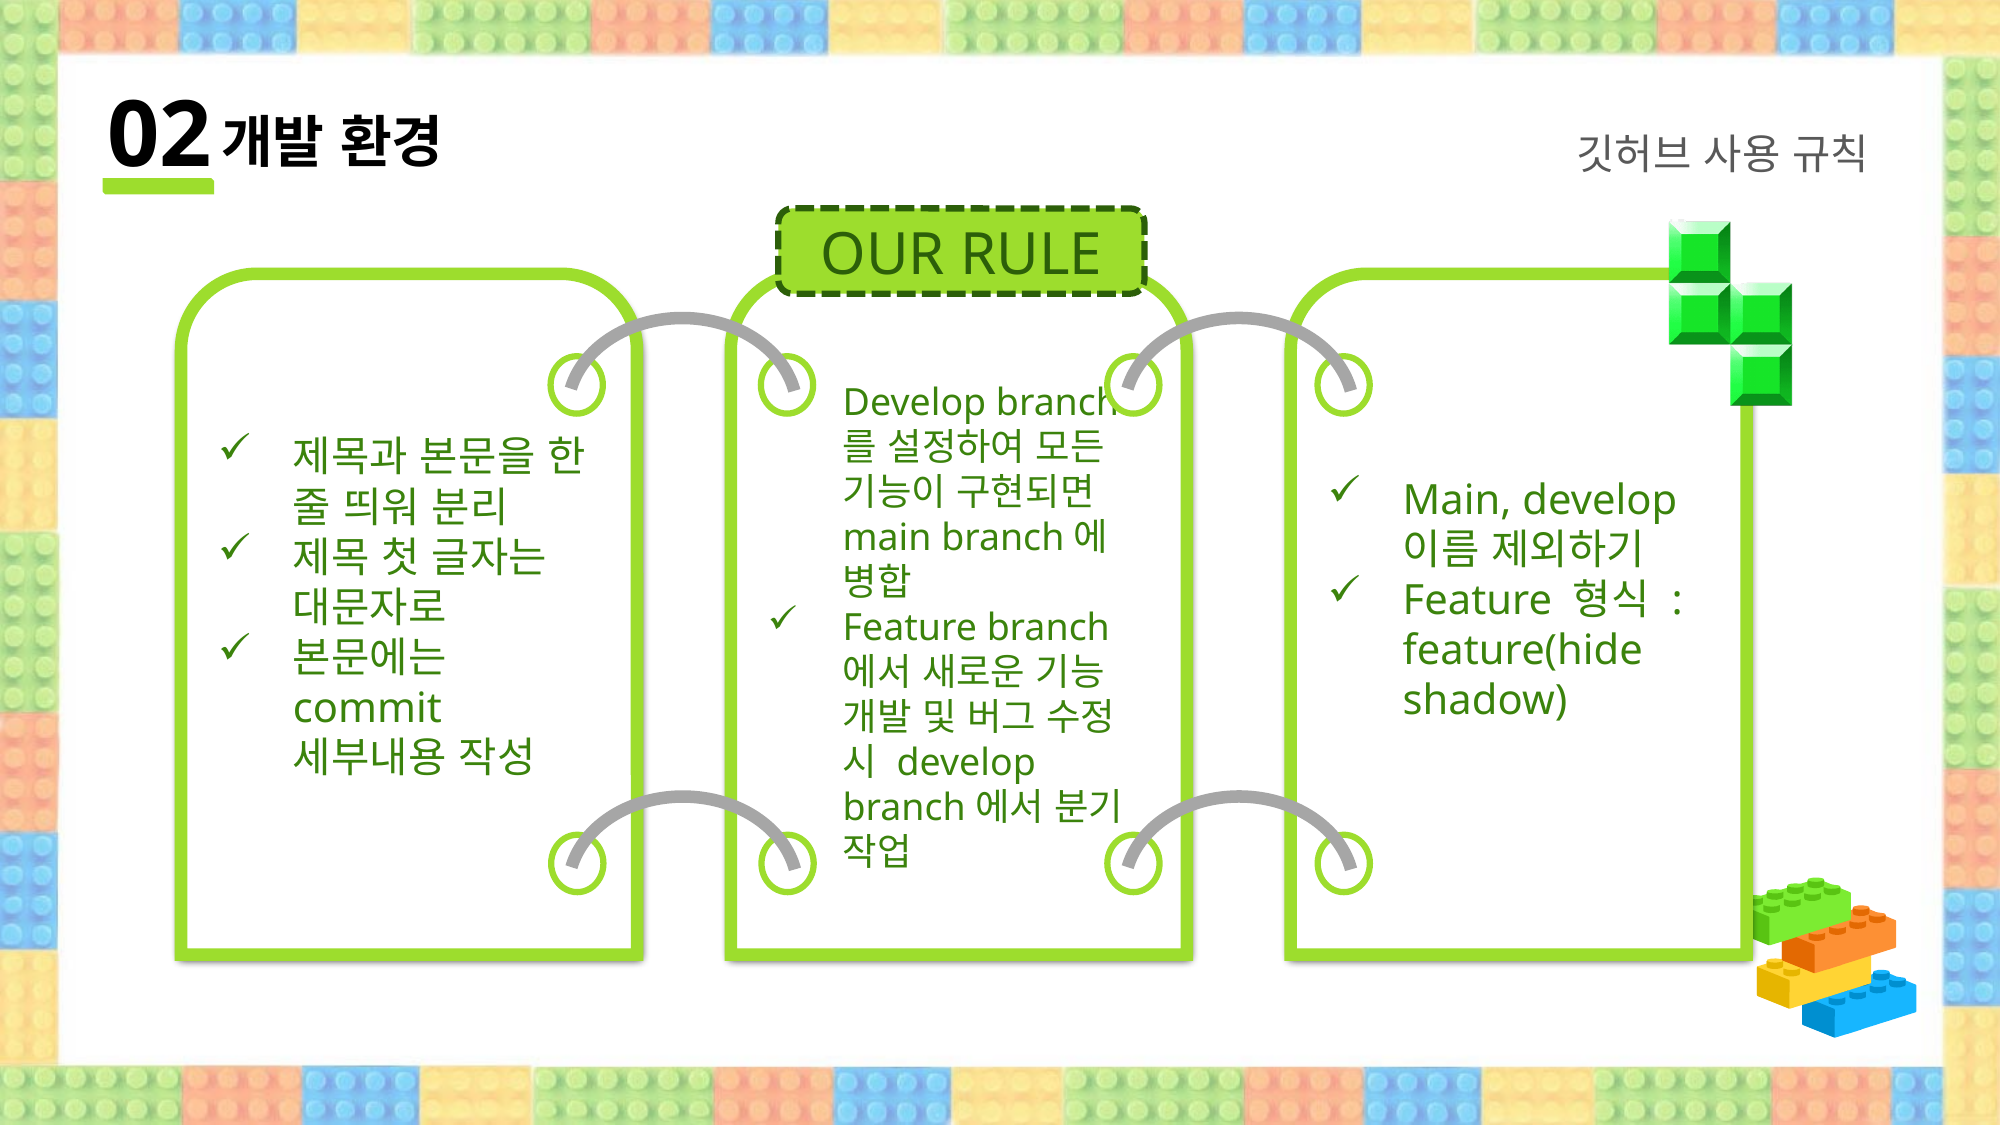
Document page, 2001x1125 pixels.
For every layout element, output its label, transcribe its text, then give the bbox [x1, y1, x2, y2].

text_box Main, develop 이름 제외하기 Feature 형식 : feature(hide shadow) [1289, 272, 1748, 956]
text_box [79, 66, 969, 195]
text_box [1319, 833, 1371, 894]
text_box 깃허브 사용 규칙 [1353, 120, 1884, 186]
text_box [549, 355, 603, 415]
text_box [550, 833, 603, 894]
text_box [1736, 877, 1917, 1038]
text_box Develop branch를 설정하여 모든 기능이 구현되면 main branch에 병합 Feature branch에서 새로운 기능 개발 및 버그 수정 시 develop branch에서 분기 작업 [729, 278, 1188, 956]
text_box [1318, 355, 1371, 415]
text_box [1106, 355, 1159, 415]
text_box OUR RULE [777, 207, 1146, 295]
text_box [1127, 795, 1352, 889]
text_box [763, 833, 815, 894]
text_box [570, 796, 796, 889]
text_box [1126, 317, 1352, 411]
text_box [570, 317, 795, 411]
text_box [1106, 833, 1159, 894]
text_box 제목과 본문을 한 줄 띄워 분리 제목 첫 글자는 대문자로 본문에는 commit 세부내용 작성 [179, 272, 639, 956]
picture [1662, 219, 1801, 409]
text_box [762, 355, 815, 415]
